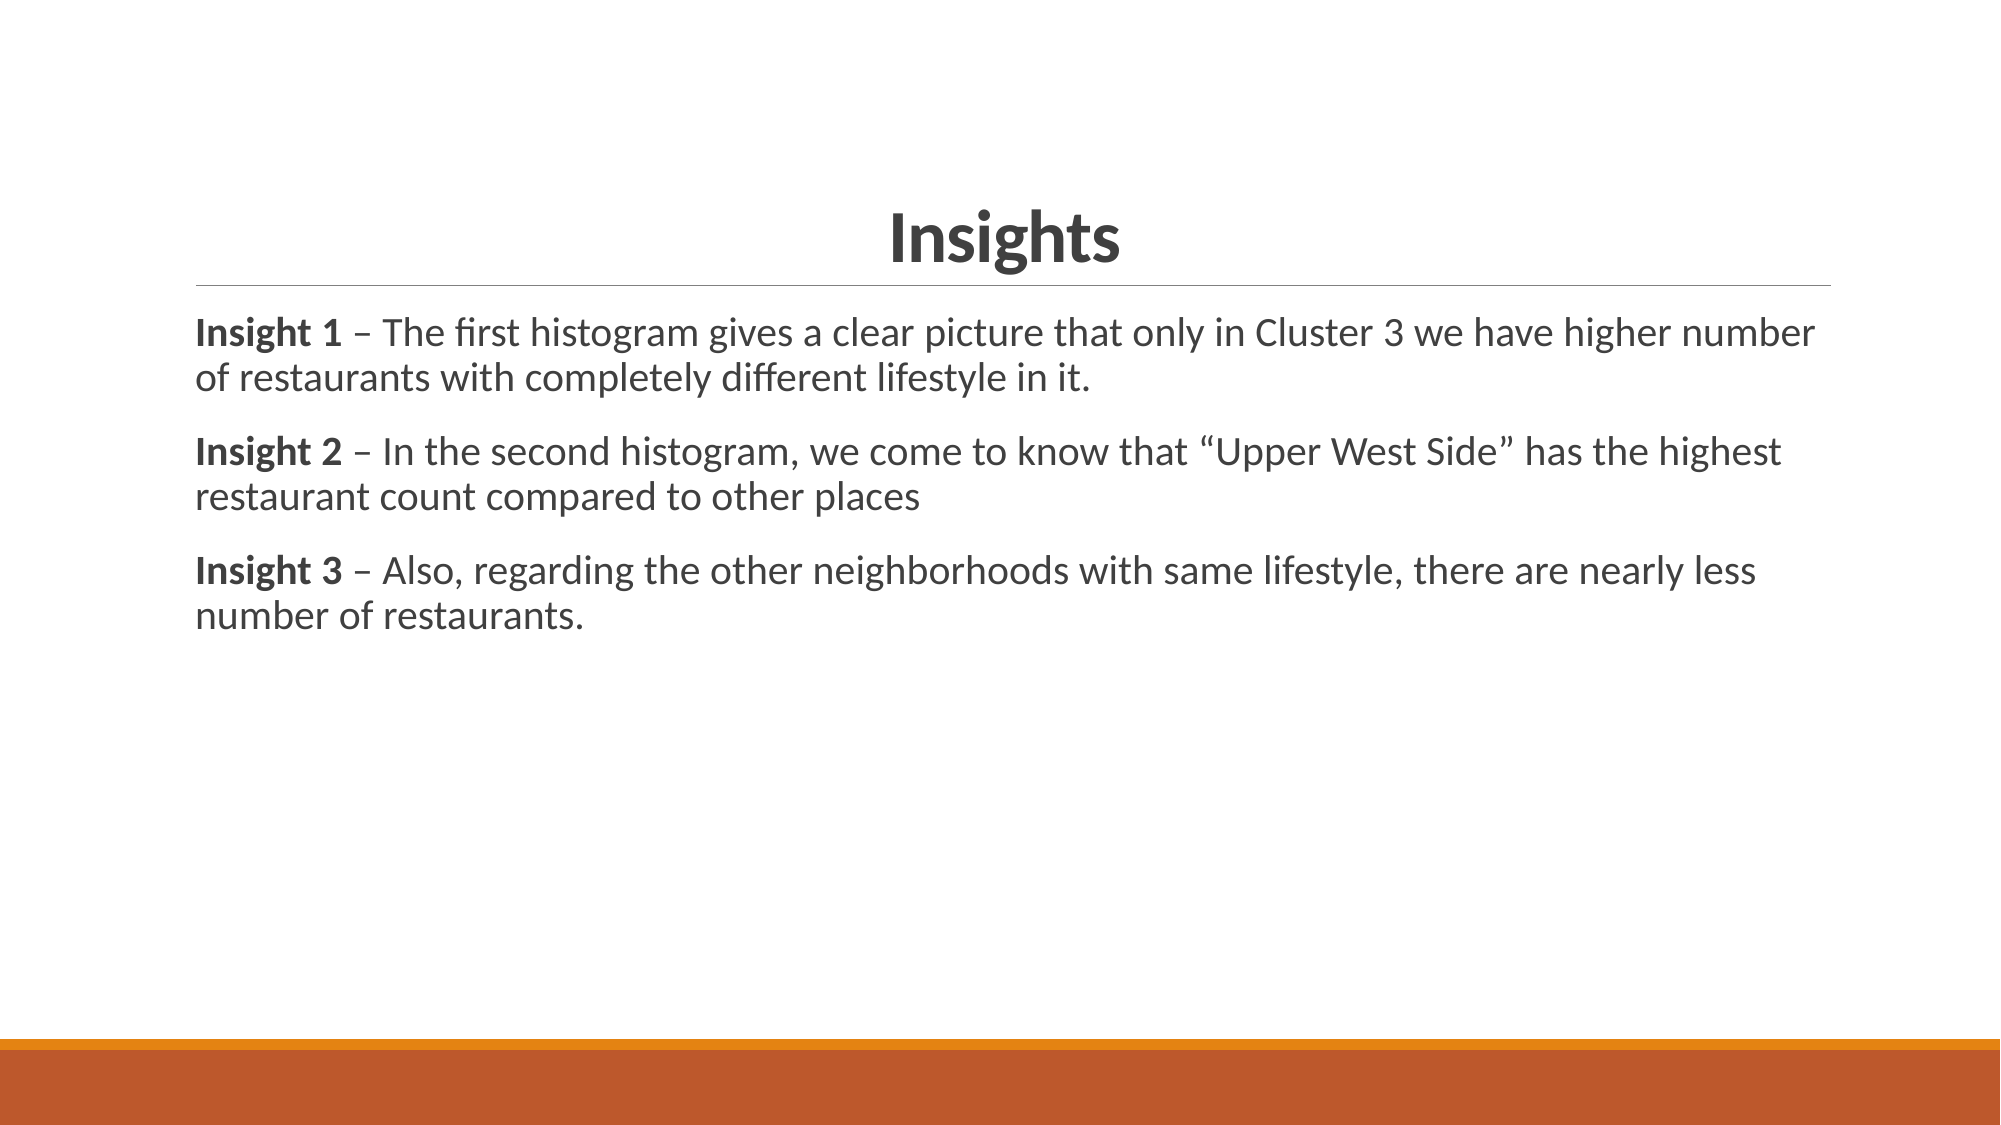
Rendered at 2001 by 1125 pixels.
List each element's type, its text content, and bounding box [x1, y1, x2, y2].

list Insight 1 – The first histogram gives a clear picture that only in Cluster 3 we have higher number of restaurants with completely different lifestyle in it. Insight 2 – In the second histogram, we come to know that “Upper West Side” has the highest restaurant count compared to other places Insight 3 – Also, regarding the other neighborhoods with same lifestyle, there are nearly less number of restaurants. [180, 302, 1830, 963]
title Insights [180, 47, 1830, 285]
